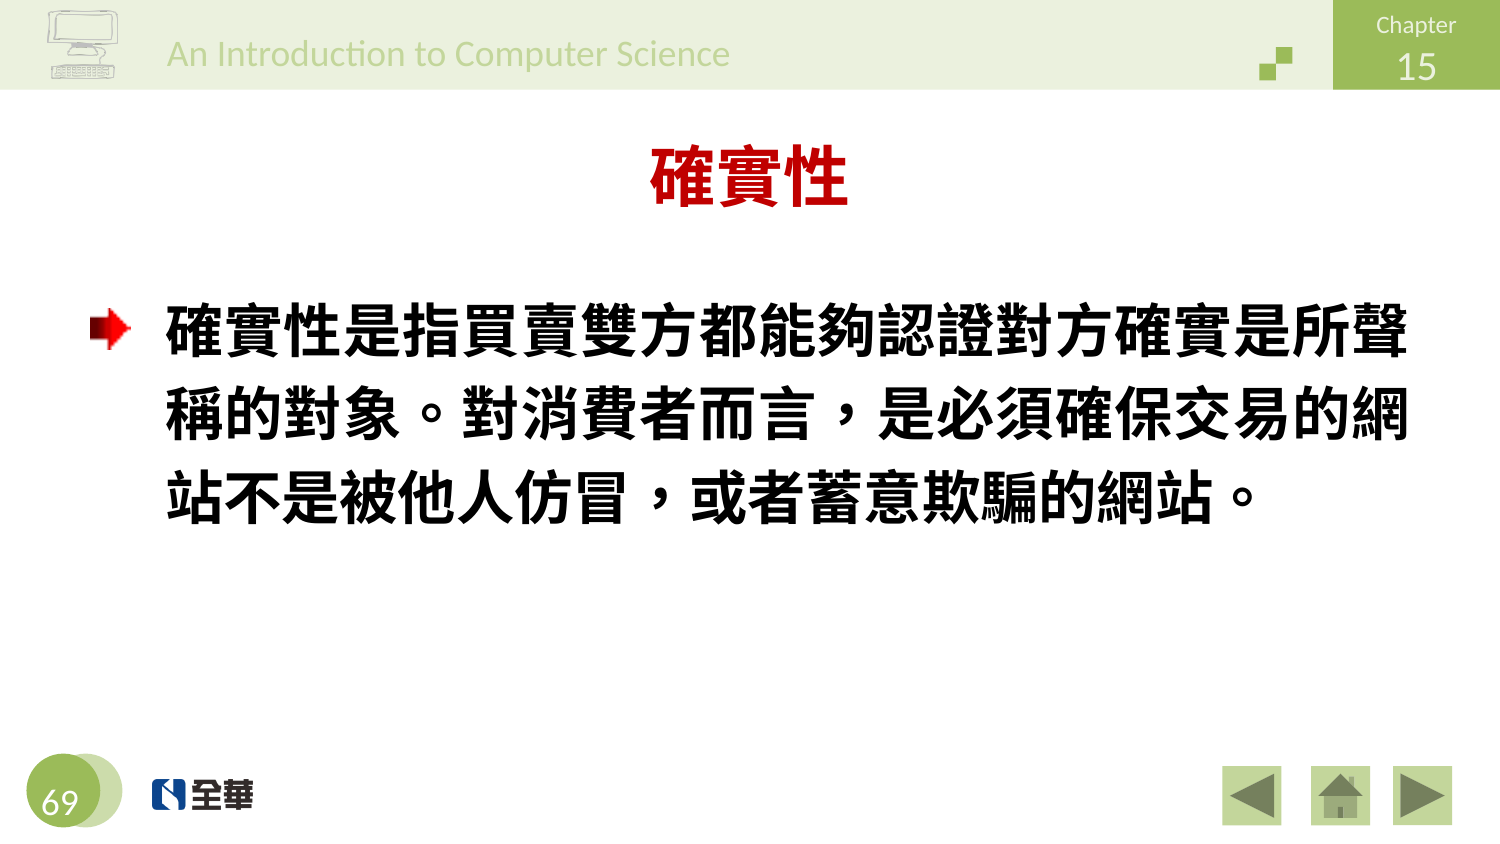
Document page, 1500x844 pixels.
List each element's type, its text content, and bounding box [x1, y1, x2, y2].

picture [90, 308, 131, 350]
title 確實性 [75, 104, 1425, 245]
picture [152, 779, 253, 810]
picture [47, 10, 118, 79]
list 確實性是指買賣雙方都能夠認證對方確實是所聲稱的對象。對消費者而言，是必須確保交易的網站不是被他人仿冒，或者蓄意欺騙的網站。 [75, 272, 1425, 754]
